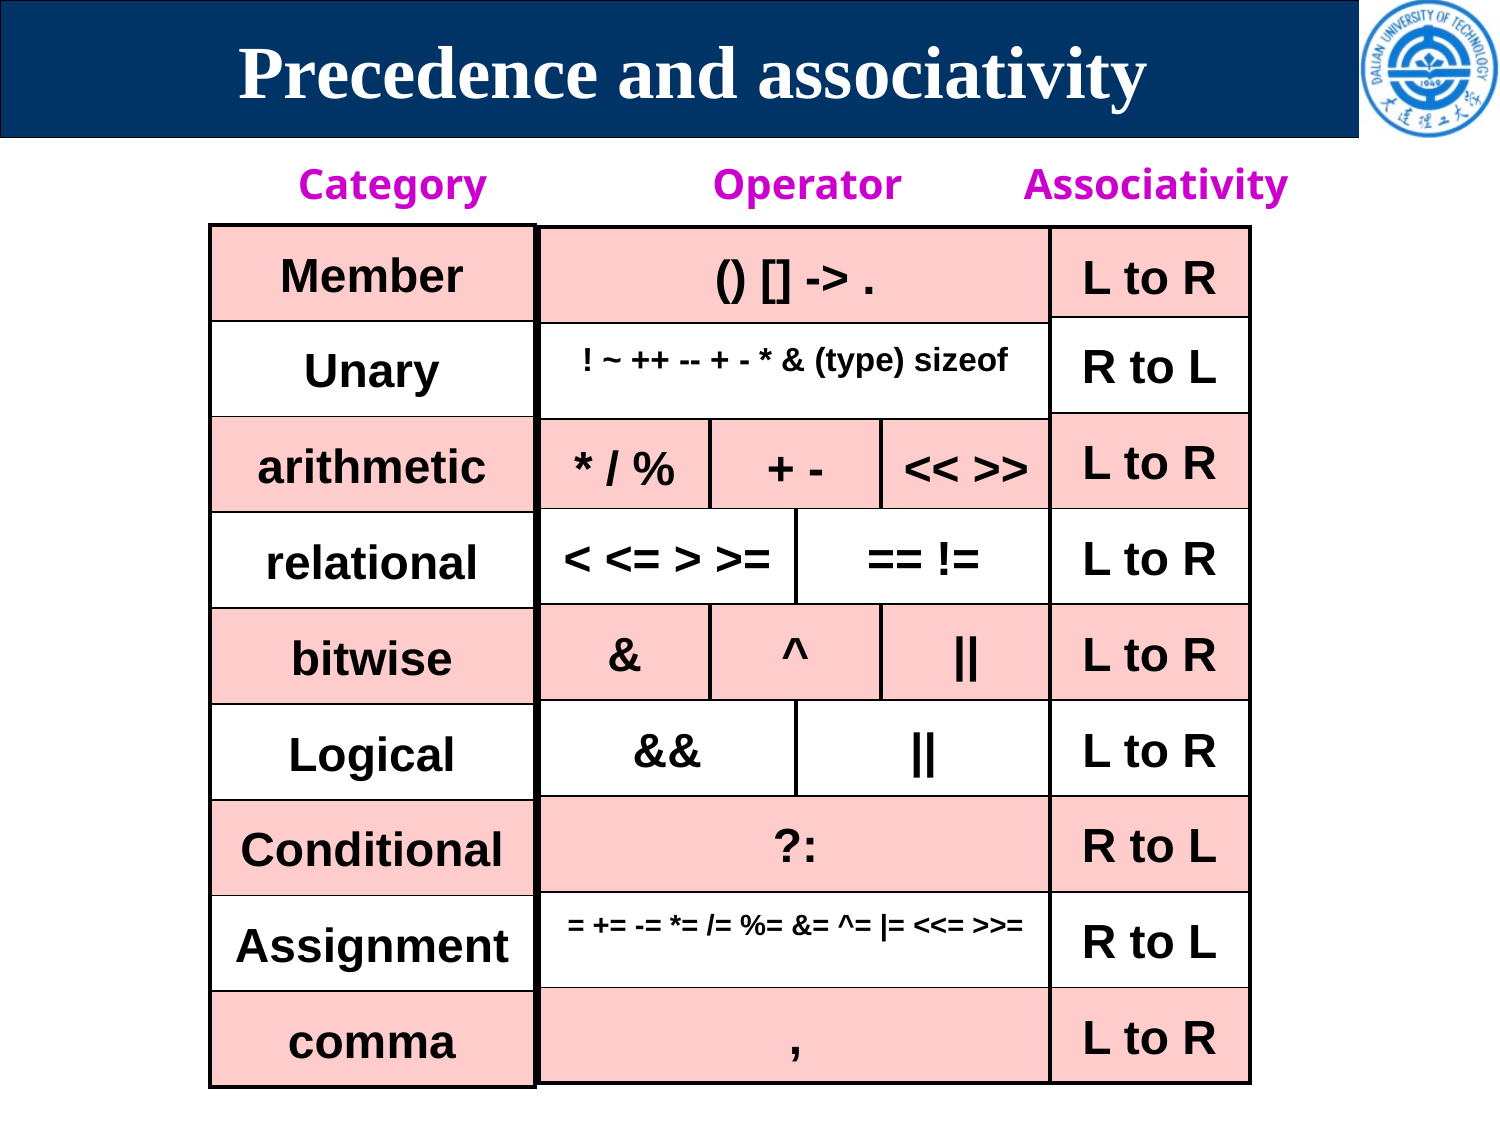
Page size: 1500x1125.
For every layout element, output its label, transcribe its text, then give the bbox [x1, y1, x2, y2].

table_cell L to R [1052, 988, 1248, 1081]
table_cell << >> [883, 420, 1048, 508]
table_header L to R [1052, 229, 1248, 316]
text_box Operator [697, 149, 918, 215]
text_box Category [283, 149, 503, 215]
table_cell Assignment [212, 896, 533, 990]
table_cell ^ [712, 605, 879, 699]
table_header Member [212, 227, 533, 320]
table_cell L to R [1052, 605, 1248, 699]
table_cell = += -= *= /= %= &= ^= |= <<= >>= [541, 893, 1048, 987]
table_cell ! ~ ++ -- + - * & (type) sizeof [541, 324, 1048, 418]
table_cell L to R [1052, 509, 1248, 603]
table_cell + - [712, 420, 879, 508]
table_cell Logical [212, 705, 533, 799]
table_cell < <= > >= [541, 509, 794, 603]
table_cell relational [212, 513, 533, 607]
table_cell || [798, 701, 1048, 795]
table_cell & [541, 605, 708, 699]
table_cell L to R [1052, 414, 1248, 508]
table_cell R to L [1052, 893, 1248, 987]
table_cell comma [212, 992, 533, 1085]
table_cell arithmetic [212, 417, 533, 511]
table_cell bitwise [212, 609, 533, 703]
table_cell R to L [1052, 797, 1248, 891]
table_header () [] -> . [541, 229, 1048, 322]
text_box Associativity [1009, 149, 1304, 215]
table_cell == != [798, 509, 1048, 603]
table_cell ?: [541, 797, 1048, 891]
picture [1359, 0, 1500, 138]
table_cell || [883, 605, 1048, 699]
table_cell * / % [541, 420, 708, 508]
table_cell Conditional [212, 801, 533, 895]
table_cell Unary [212, 322, 533, 416]
title Precedence and associativity [37, 12, 1350, 125]
table_cell , [541, 988, 1048, 1081]
table_cell && [541, 701, 794, 795]
table_cell R to L [1052, 318, 1248, 412]
table_cell L to R [1052, 701, 1248, 795]
